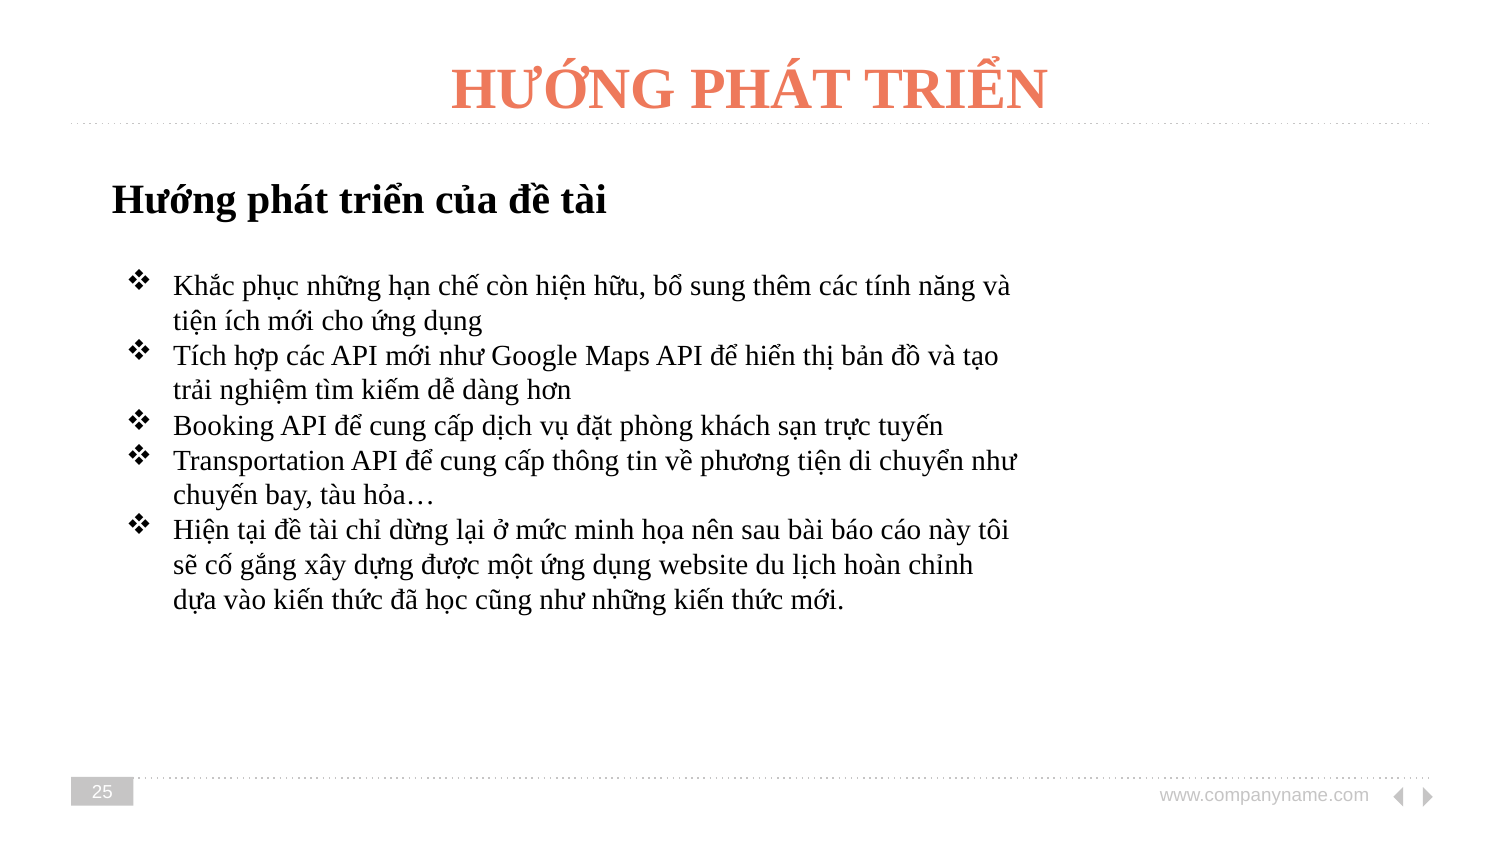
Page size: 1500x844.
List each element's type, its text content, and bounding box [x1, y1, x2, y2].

title HƯỚNG PHÁT TRIỂN [51, 35, 1449, 136]
text_box Hướng phát triển của đề tài [97, 164, 641, 230]
slide_number 25 [71, 776, 134, 806]
text_box Khắc phục những hạn chế còn hiện hữu, bổ sung thêm các tính năng và tiện ích mới cho ứng dụng Tích hợp các API mới như Google Maps API để hiển thị bản đồ và tạo trải nghiệm tìm kiếm dễ dàng hơn Booking API để cung cấp dịch vụ đặt phòng khách sạn trực tuyến Transportation API để cung cấp thông tin về phương tiện di chuyển như chuyến bay, tàu hỏa… Hiện tại đề tài chỉ dừng lại ở mức minh họa nên sau bài báo cáo này tôi sẽ cố gắng xây dựng được một ứng dụng website du lịch hoàn chỉnh dựa vào kiến thức đã học cũng như những kiến thức mới. [111, 258, 1036, 623]
